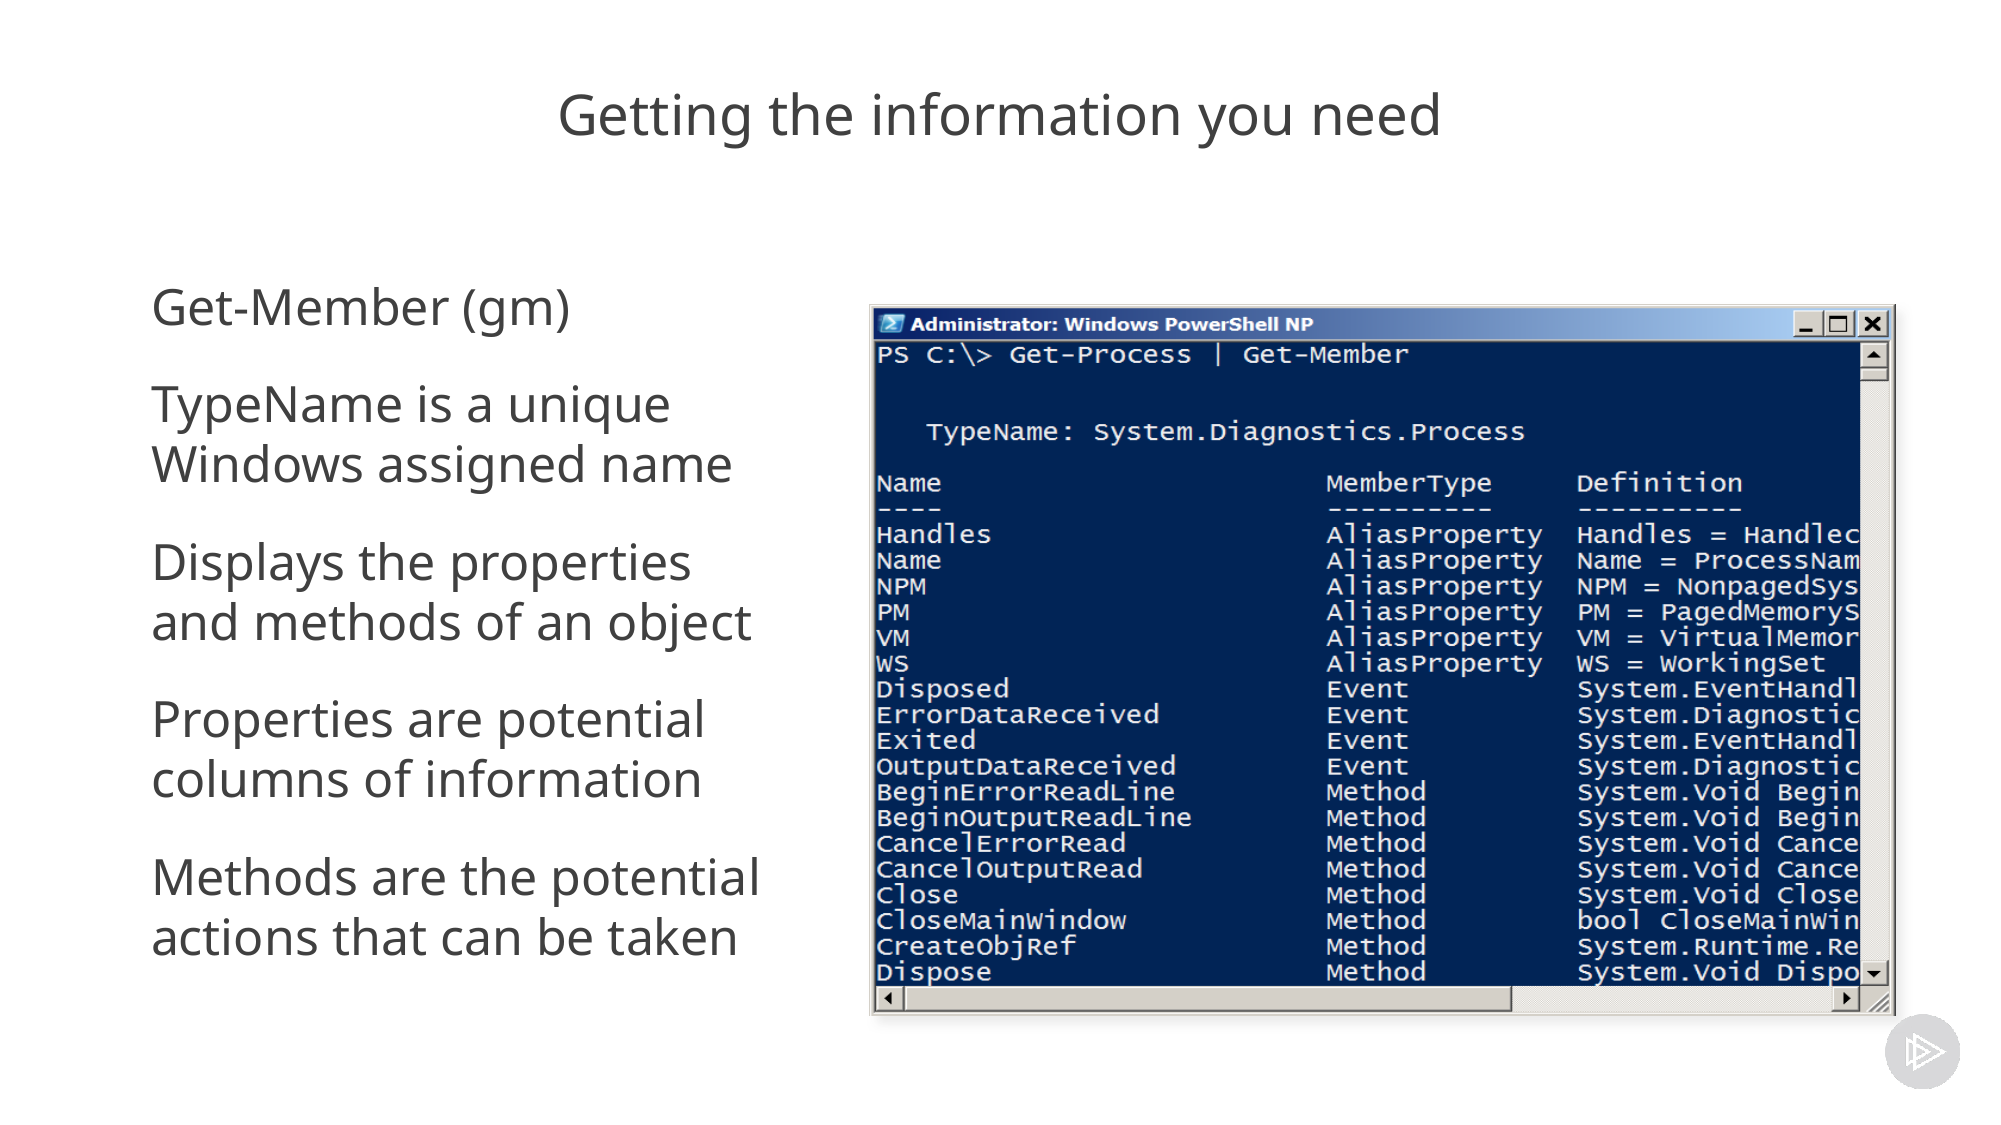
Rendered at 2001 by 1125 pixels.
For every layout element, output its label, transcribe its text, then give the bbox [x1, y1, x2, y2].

list Get-Member (gm) TypeName is a unique Windows assigned name Displays the properties and methods of an object Properties are potential columns of information Methods are the potential actions that can be taken [133, 271, 791, 961]
title Getting the information you need [115, 82, 1885, 155]
picture [868, 304, 1896, 1016]
